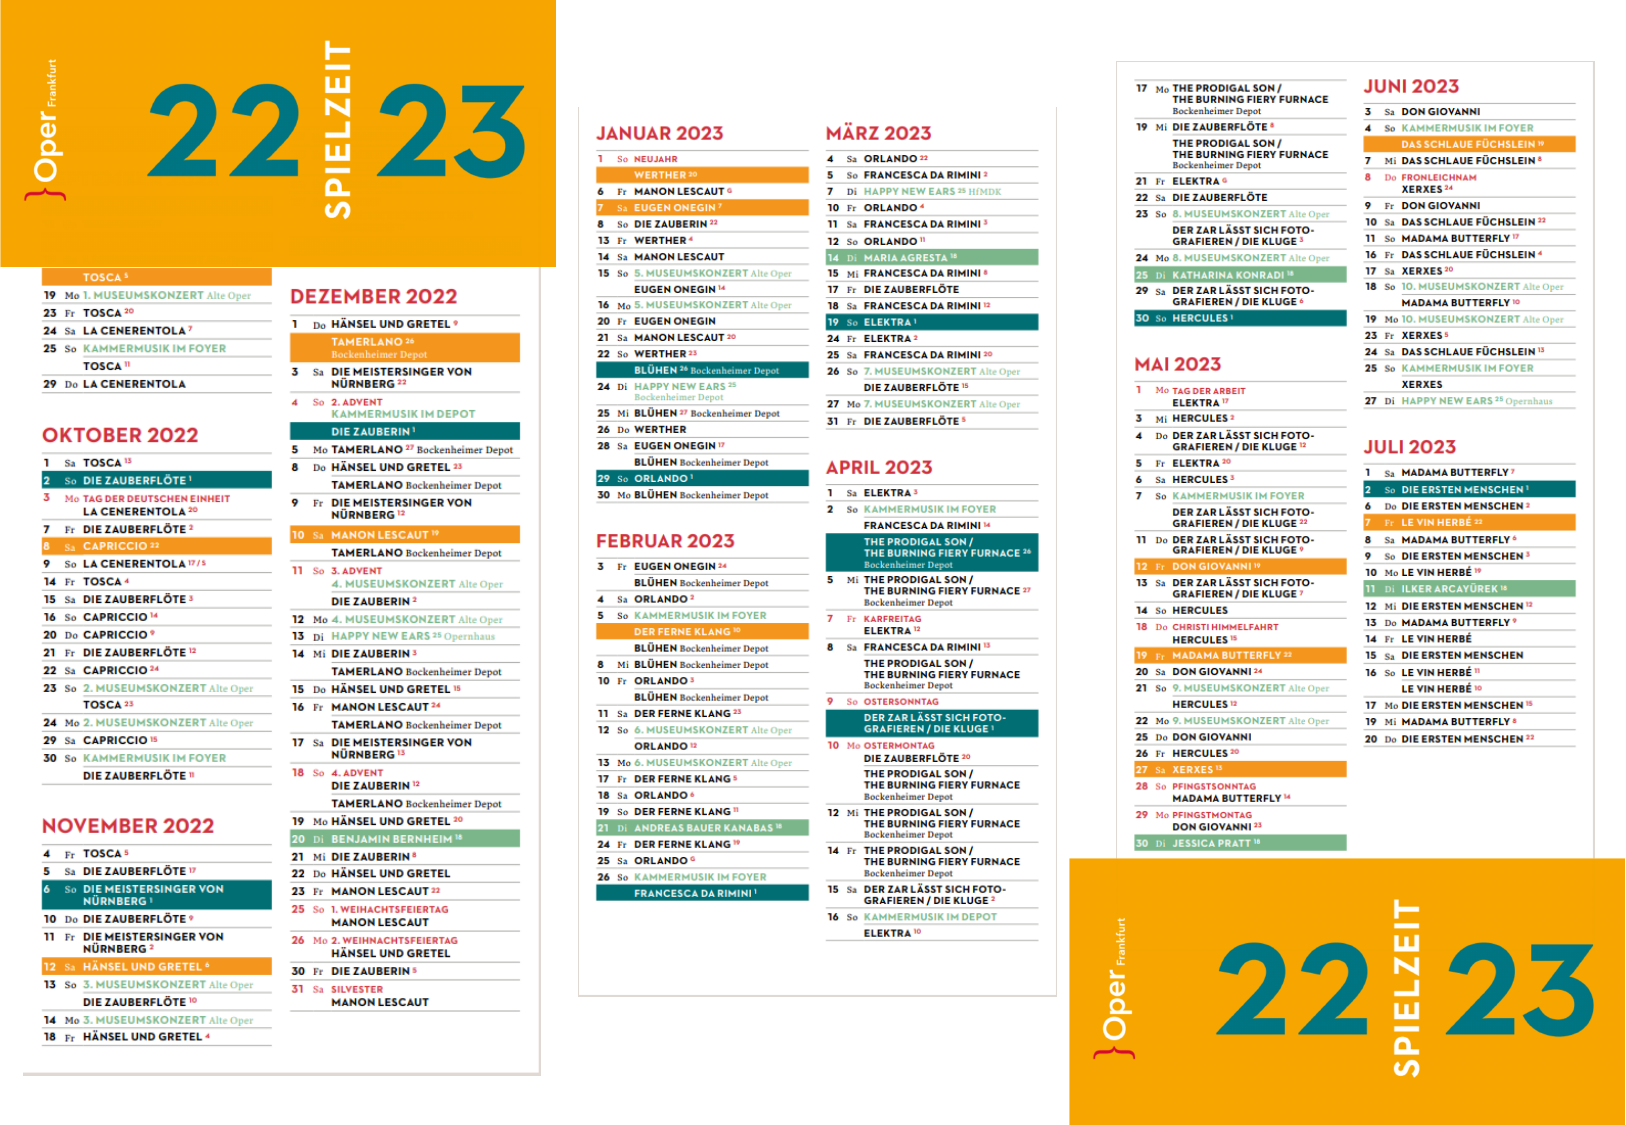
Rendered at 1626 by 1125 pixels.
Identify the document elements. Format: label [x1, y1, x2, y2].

picture [1, 0, 556, 1076]
picture [1070, 61, 1625, 1125]
picture [578, 107, 1057, 997]
